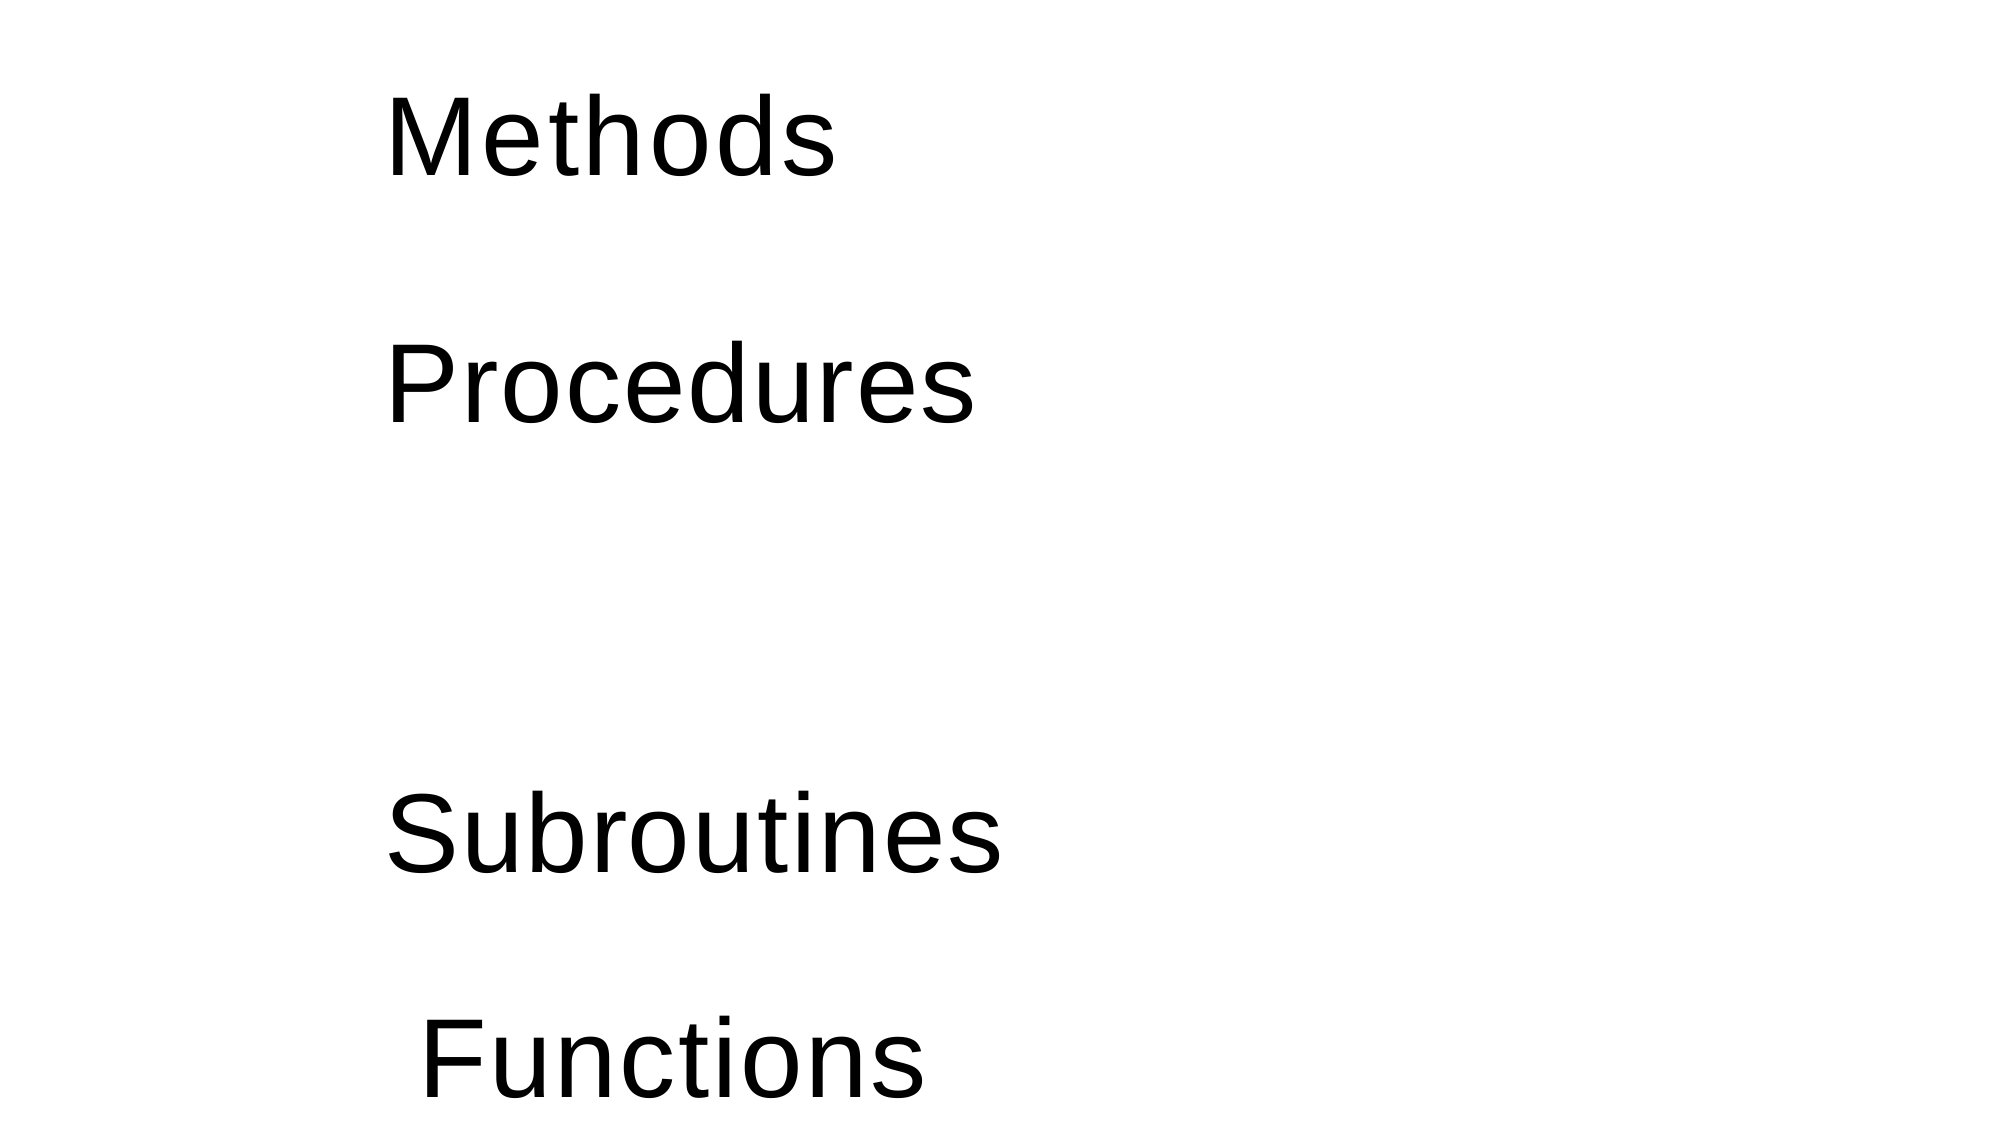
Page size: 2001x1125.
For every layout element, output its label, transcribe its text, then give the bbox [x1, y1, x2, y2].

text_box Methods Procedures Subroutines Functions [383, 62, 1011, 1120]
